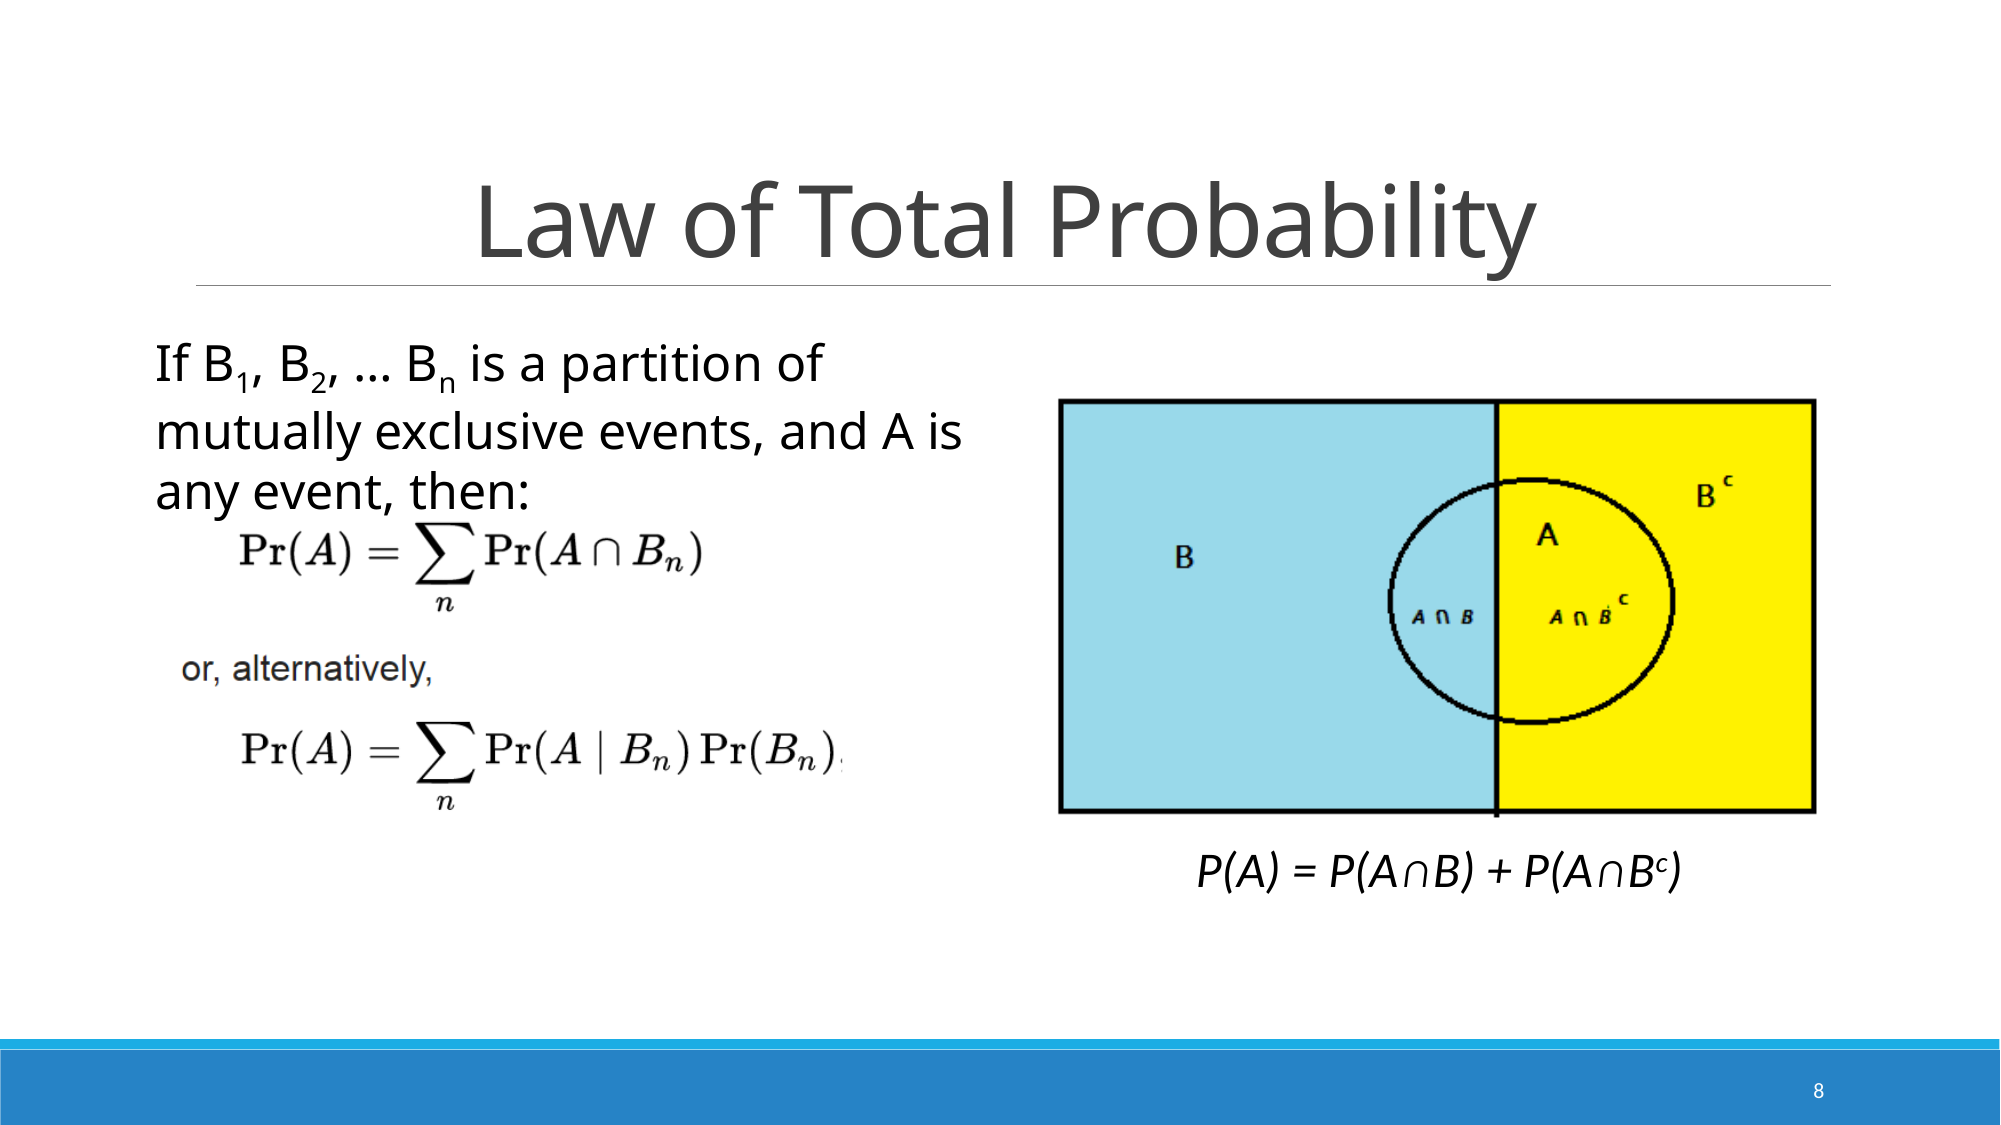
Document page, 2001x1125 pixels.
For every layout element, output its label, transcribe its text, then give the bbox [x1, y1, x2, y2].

text_box If B1, B2, … Bn is a partition of mutually exclusive events, and A is any event, then: [140, 323, 1044, 527]
title Law of Total Probability [180, 47, 1830, 285]
slide_number 8 [1624, 1059, 1840, 1120]
picture [1042, 387, 1837, 831]
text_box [163, 498, 843, 831]
text_box P(A) = P(A∩B) + P(A∩Bc) [1180, 838, 1698, 905]
